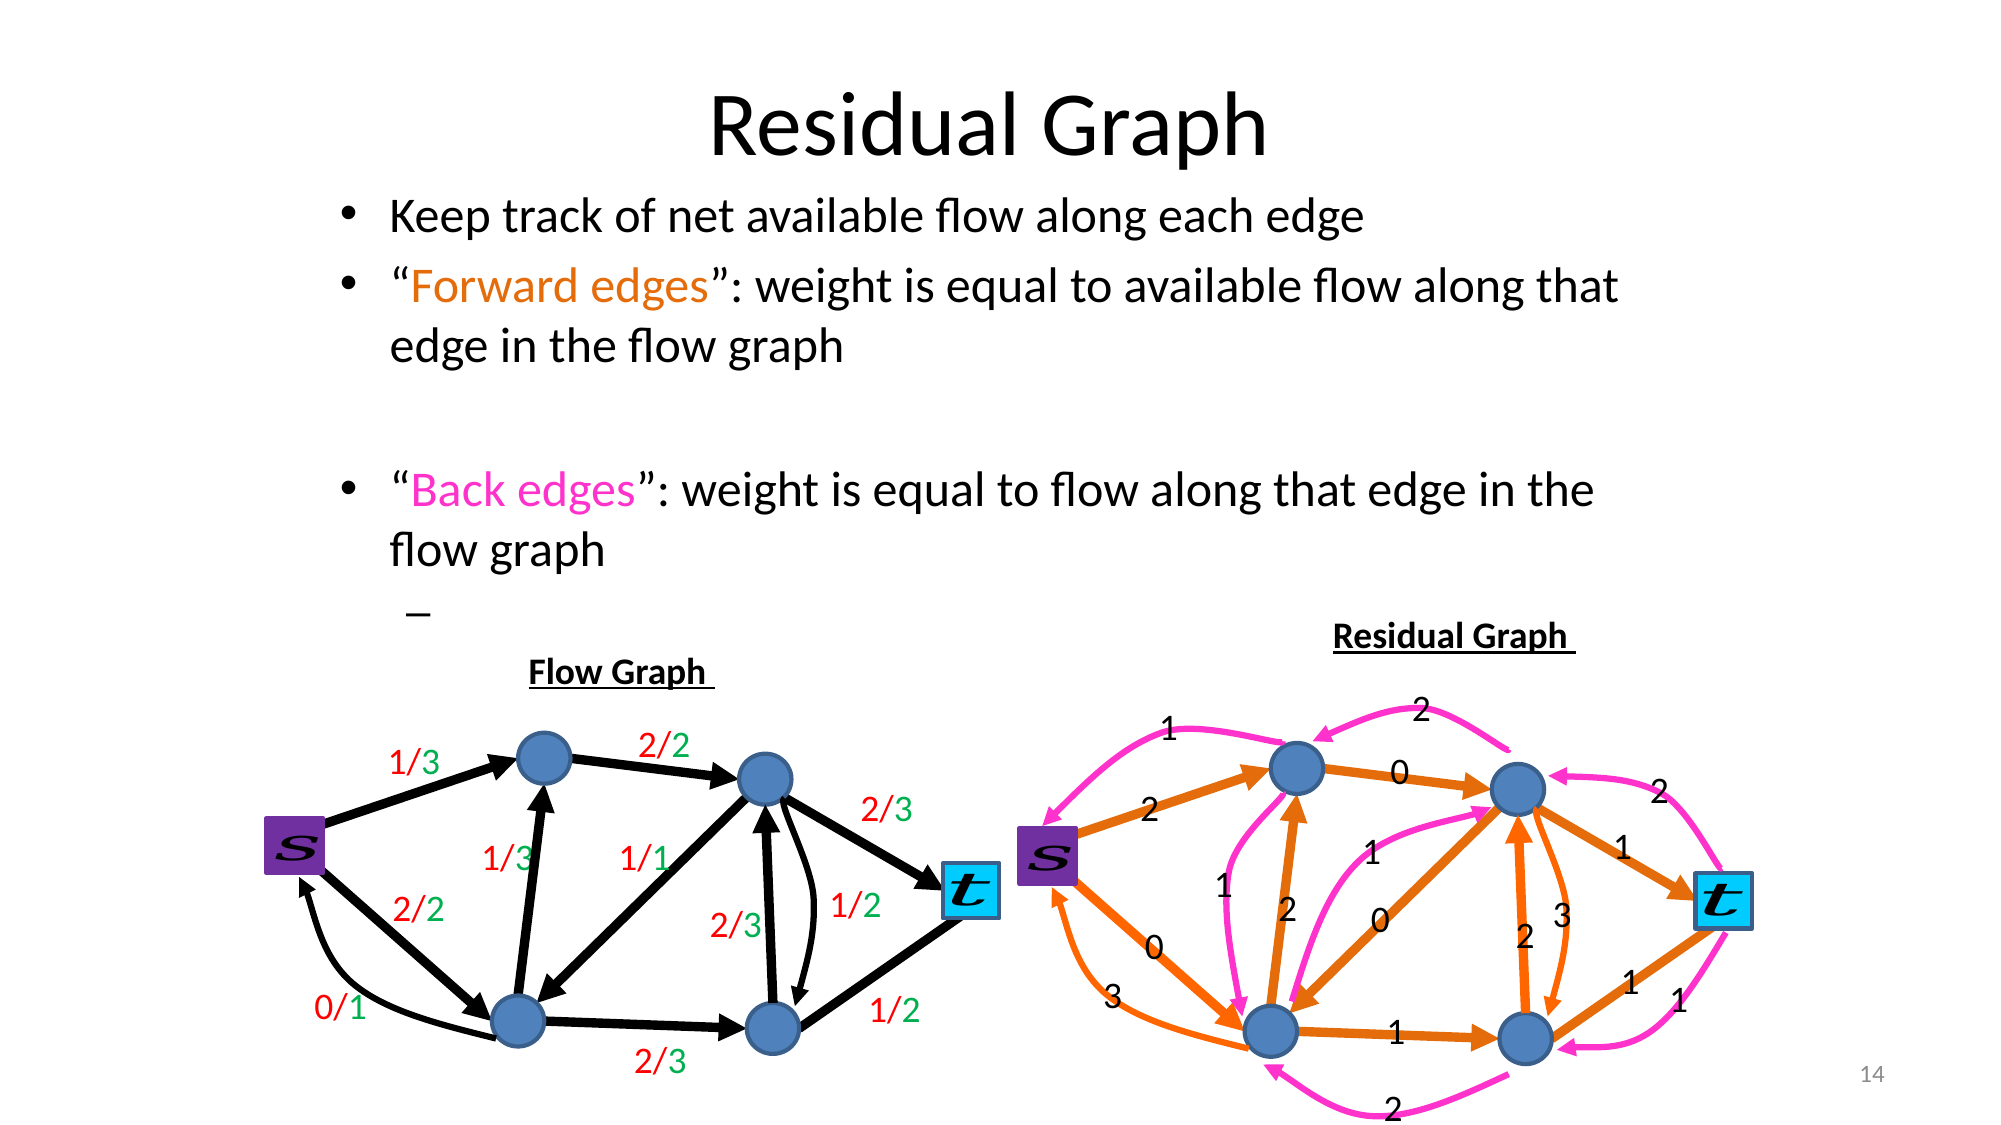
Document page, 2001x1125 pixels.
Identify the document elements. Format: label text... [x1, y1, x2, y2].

text_box [1315, 707, 1397, 737]
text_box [1021, 739, 1751, 1065]
text_box 1 [1144, 695, 1193, 737]
text_box 2 [1397, 676, 1446, 737]
text_box 2 [1368, 1076, 1418, 1125]
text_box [268, 712, 998, 1090]
slide_number 14 [1451, 1042, 1900, 1103]
text_box [1446, 712, 1491, 737]
text_box [1193, 726, 1263, 737]
text_box [1276, 1073, 1510, 1118]
